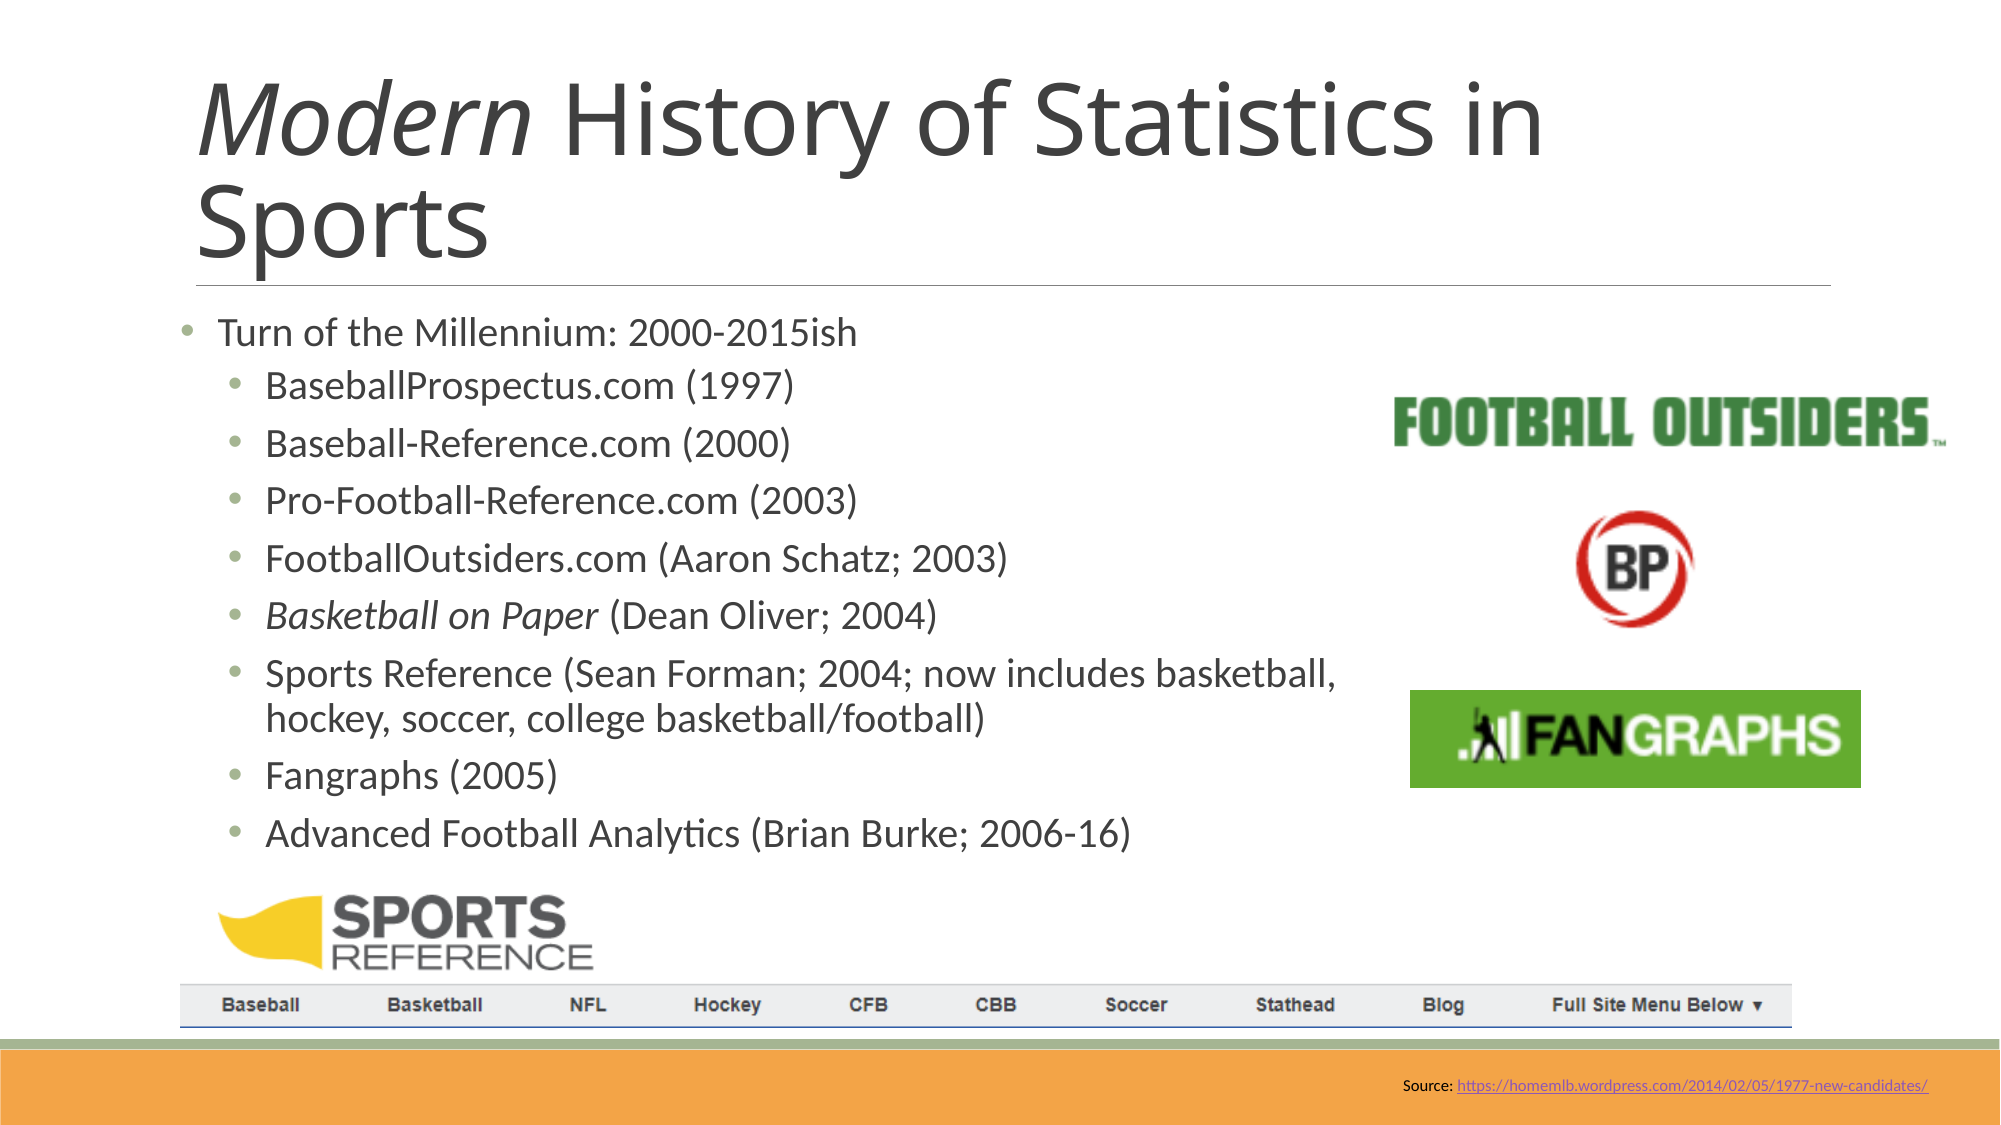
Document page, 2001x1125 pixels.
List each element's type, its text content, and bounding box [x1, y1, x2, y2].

picture [1376, 369, 1954, 468]
picture [1547, 497, 1716, 639]
text_box Source: https://homemlb.wordpress.com/2014/02/05/1977-new-candidates/ [943, 1067, 1944, 1103]
list Turn of the Millennium: 2000-2015ish BaseballProspectus.com (1997) Baseball-Reference.com (2000) Pro-Football-Reference.com (2003) FootballOutsiders.com (Aaron Schatz; 2003) Basketball on Paper (Dean Oliver; 2004) Sports Reference (Sean Forman; 2004; now includes basketball, hockey, soccer, college basketball/football) Fangraphs (2005) Advanced Football Analytics (Brian Burke; 2006-16) [180, 302, 1444, 883]
title Modern History of Statistics in Sports [180, 47, 1830, 285]
picture [1410, 690, 1861, 789]
picture [179, 883, 1793, 1029]
